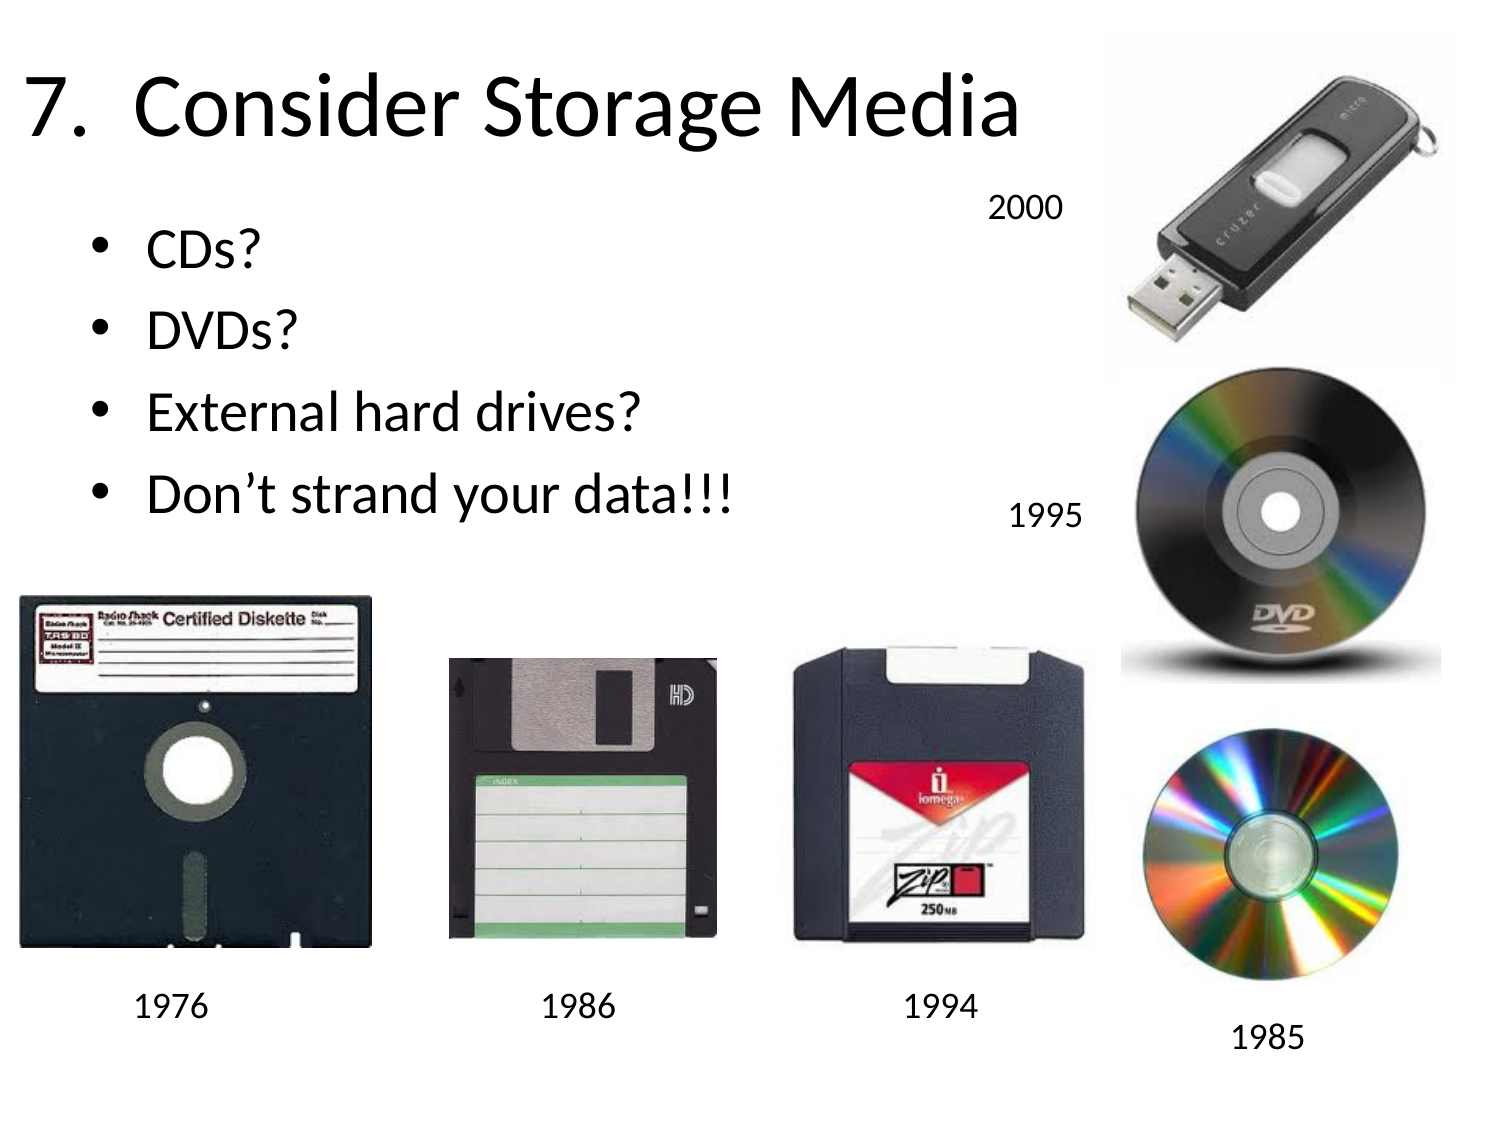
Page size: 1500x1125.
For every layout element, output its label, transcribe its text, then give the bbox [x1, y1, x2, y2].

picture [448, 657, 717, 940]
text_box 1994 [887, 982, 1003, 1034]
text_box 1986 [525, 973, 641, 1034]
picture [19, 595, 372, 948]
text_box 2000 [972, 174, 1088, 235]
list CDs? DVDs? External hard drives? Don’t strand your data!!! [75, 202, 770, 1032]
text_box 1995 [992, 482, 1108, 543]
text_box 1985 [1215, 1004, 1331, 1065]
text_box 1976 [118, 974, 234, 1034]
title 7. Consider Storage Media [0, 0, 1047, 205]
picture [769, 34, 1488, 992]
